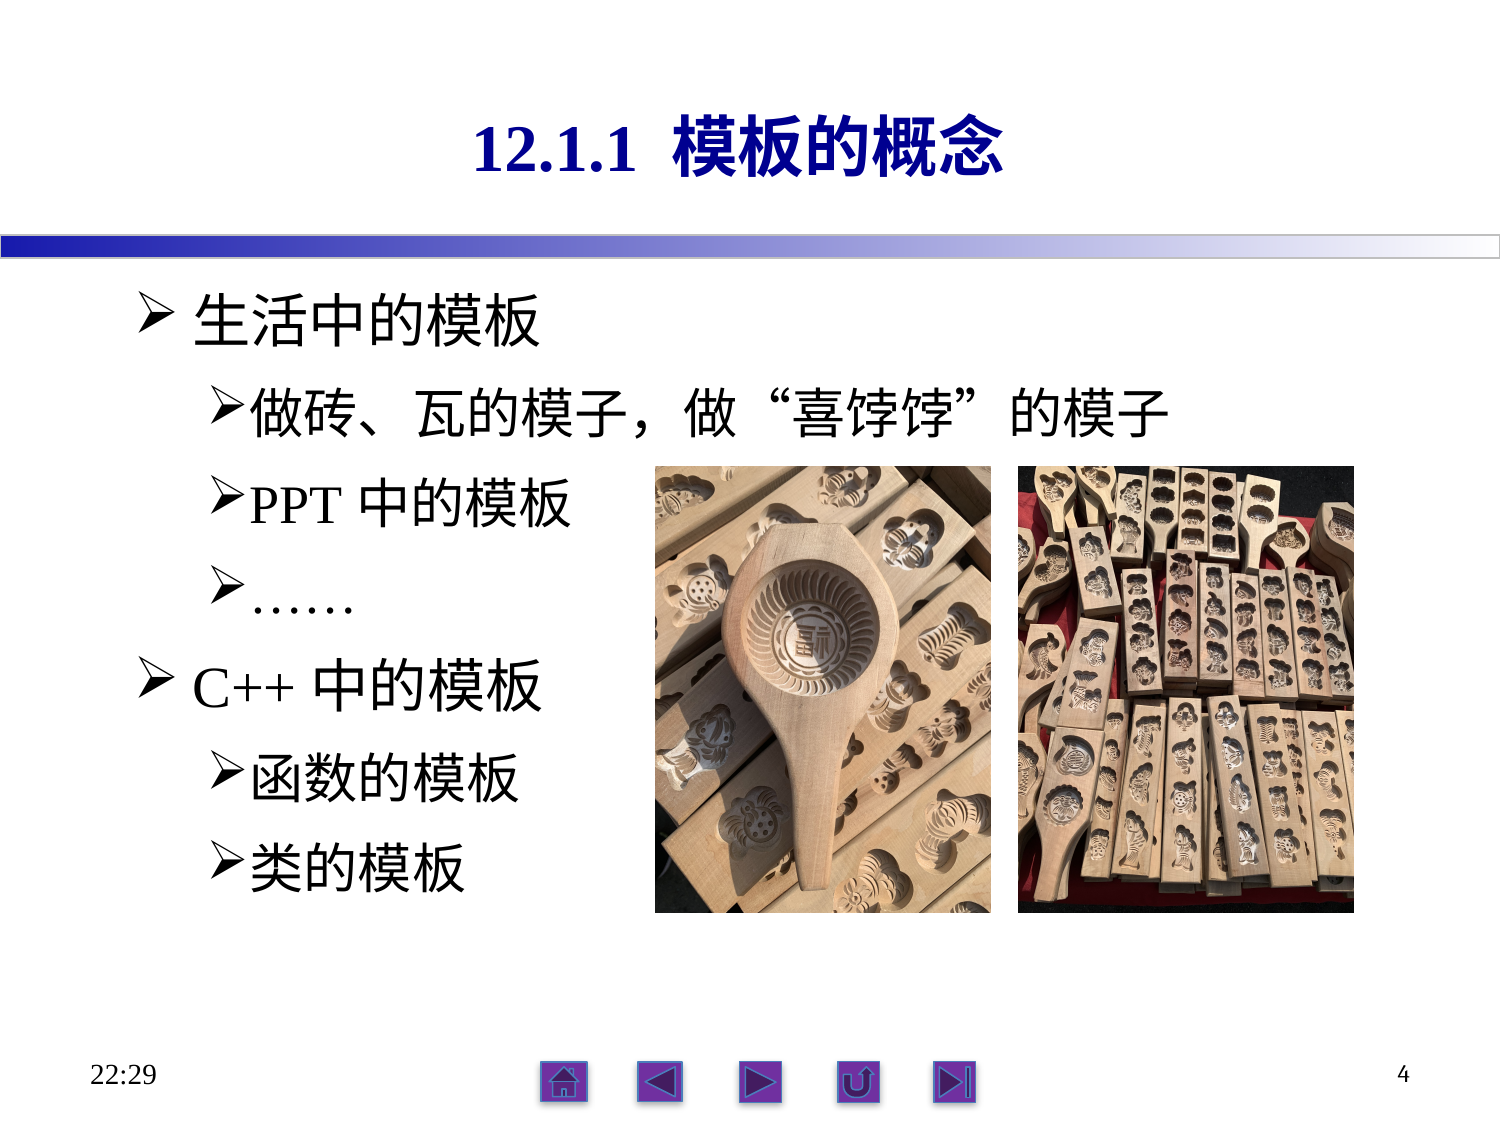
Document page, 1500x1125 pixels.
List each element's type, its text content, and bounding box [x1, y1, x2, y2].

list 生活中的模板 做砖、瓦的模子，做“喜饽饽”的模子 PPT中的模板 …… C++中的模板 函数的模板 类的模板 [118, 276, 1382, 1000]
slide_number 4 [1074, 1042, 1425, 1103]
picture [654, 465, 991, 914]
title 12.1.1 模板的概念 [153, 50, 1324, 239]
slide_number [75, 1042, 425, 1103]
picture [1017, 465, 1354, 914]
